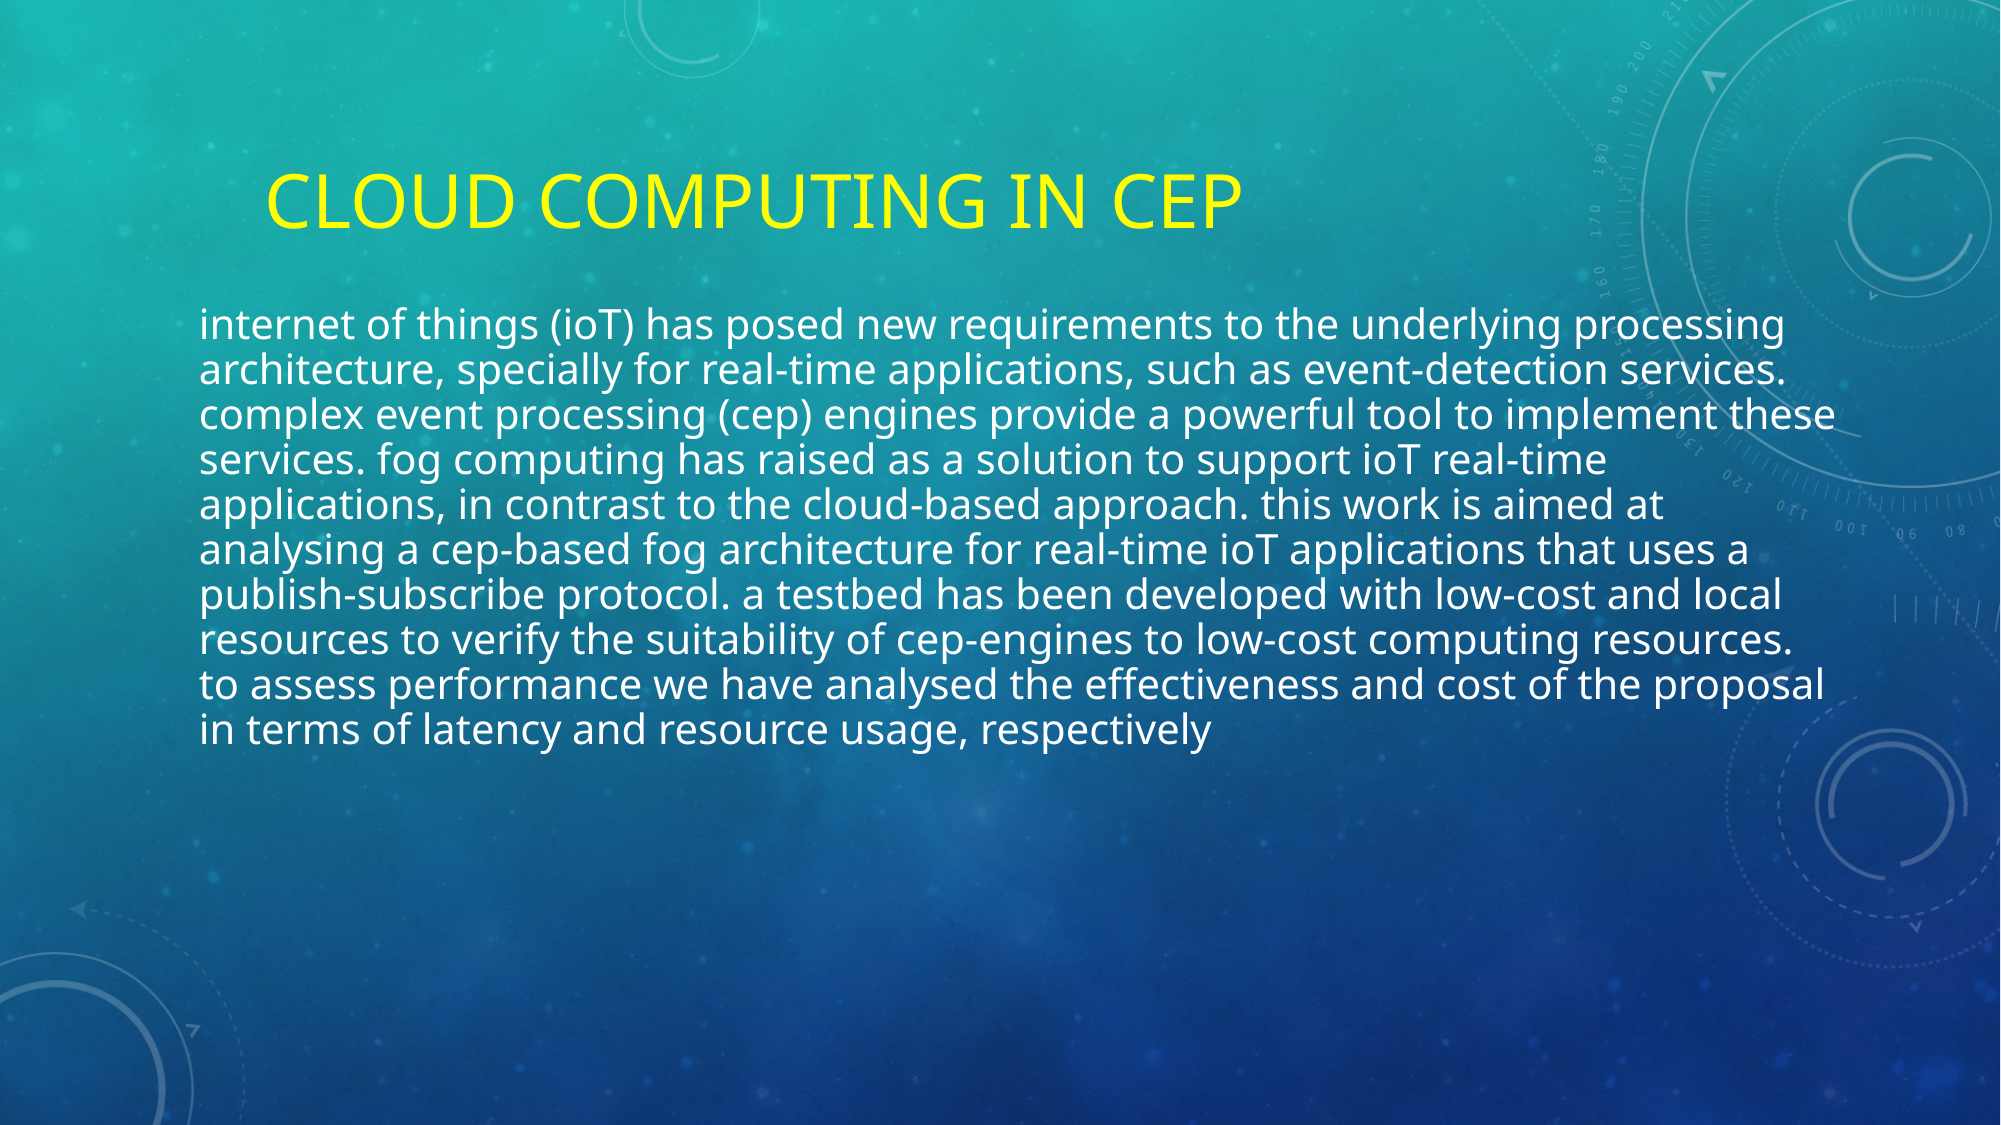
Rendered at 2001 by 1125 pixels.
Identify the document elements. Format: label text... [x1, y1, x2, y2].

picture [0, 0, 2001, 1125]
text_box internet of things (ioT) has posed new requirements to the underlying processing architecture, specially for real-time applications, such as event-detection services. complex event processing (cep) engines provide a powerful tool to implement these services. fog computing has raised as a solution to support ioT real-time applications, in contrast to the cloud-based approach. this work is aimed at analysing a cep-based fog architecture for real-time ioT applications that uses a publish-subscribe protocol. a testbed has been developed with low-cost and local resources to verify the suitability of cep-engines to low-cost computing resources. to assess performance we have analysed the effectiveness and cost of the proposal in terms of latency and resource usage, respectively [184, 296, 1856, 811]
text_box CLOUD COMPUTING IN CEP [249, 95, 1437, 253]
